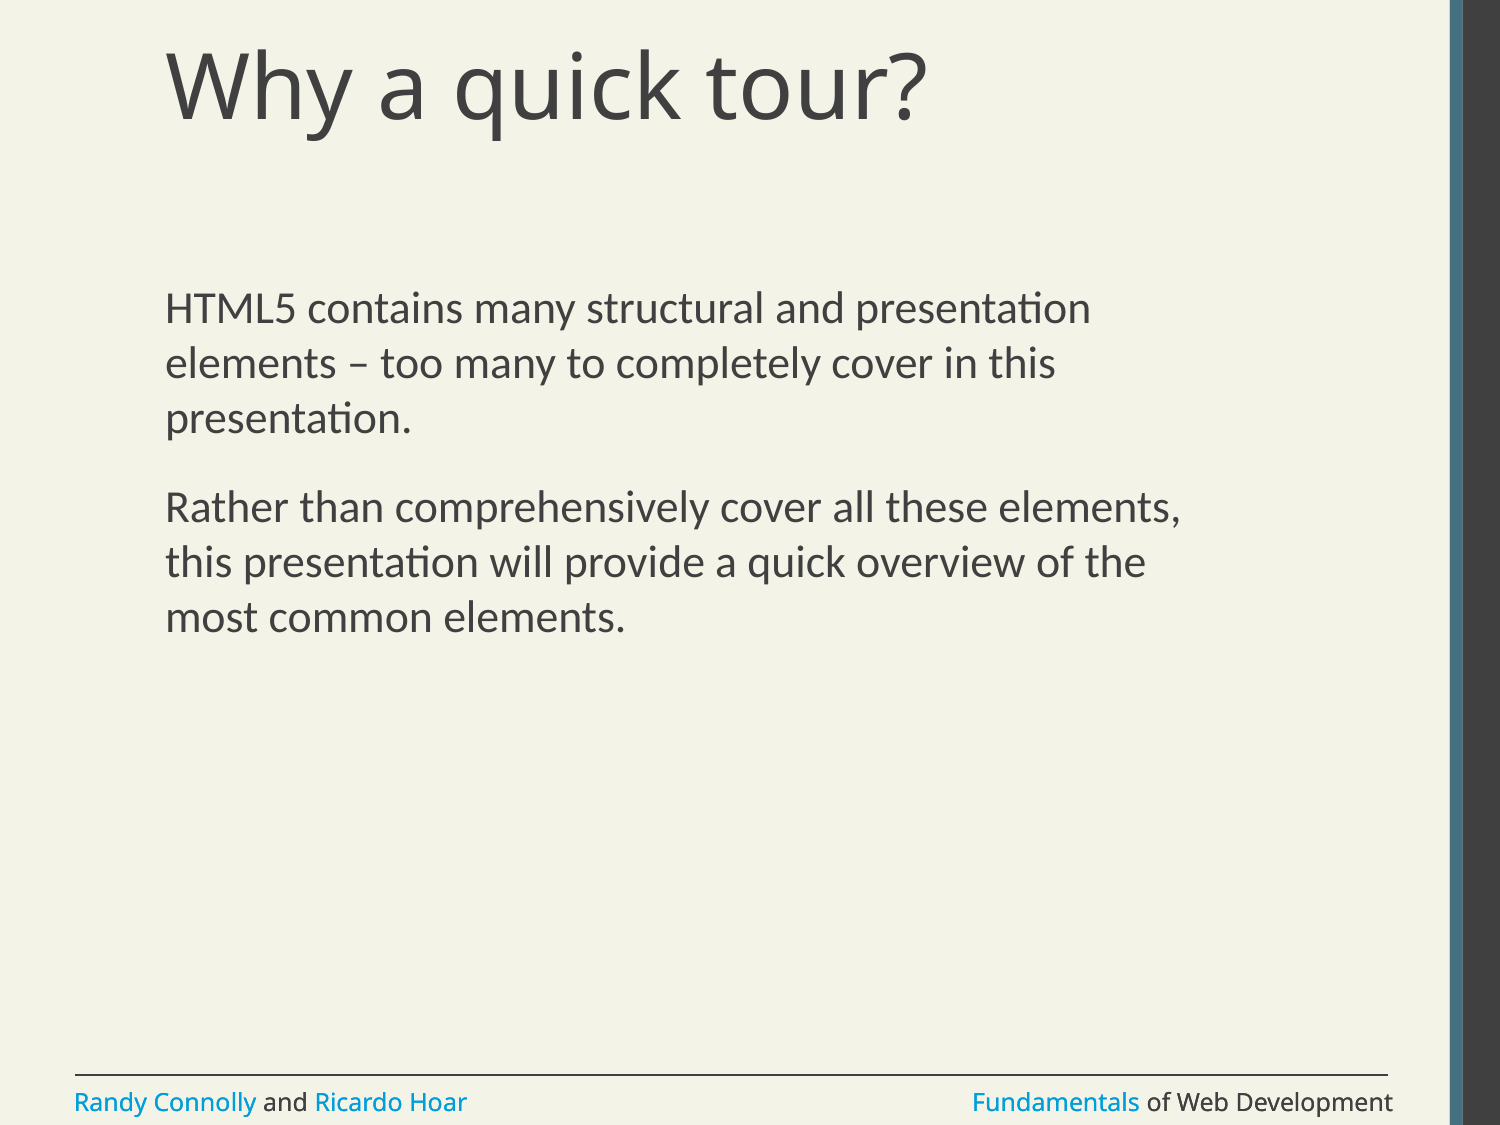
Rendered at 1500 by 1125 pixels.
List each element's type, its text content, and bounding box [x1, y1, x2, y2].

title Why a quick tour? [150, 20, 1425, 188]
list HTML5 contains many structural and presentation elements – too many to completely cover in this presentation. Rather than comprehensively cover all these elements, this presentation will provide a quick overview of the most common elements. [150, 270, 1200, 1013]
